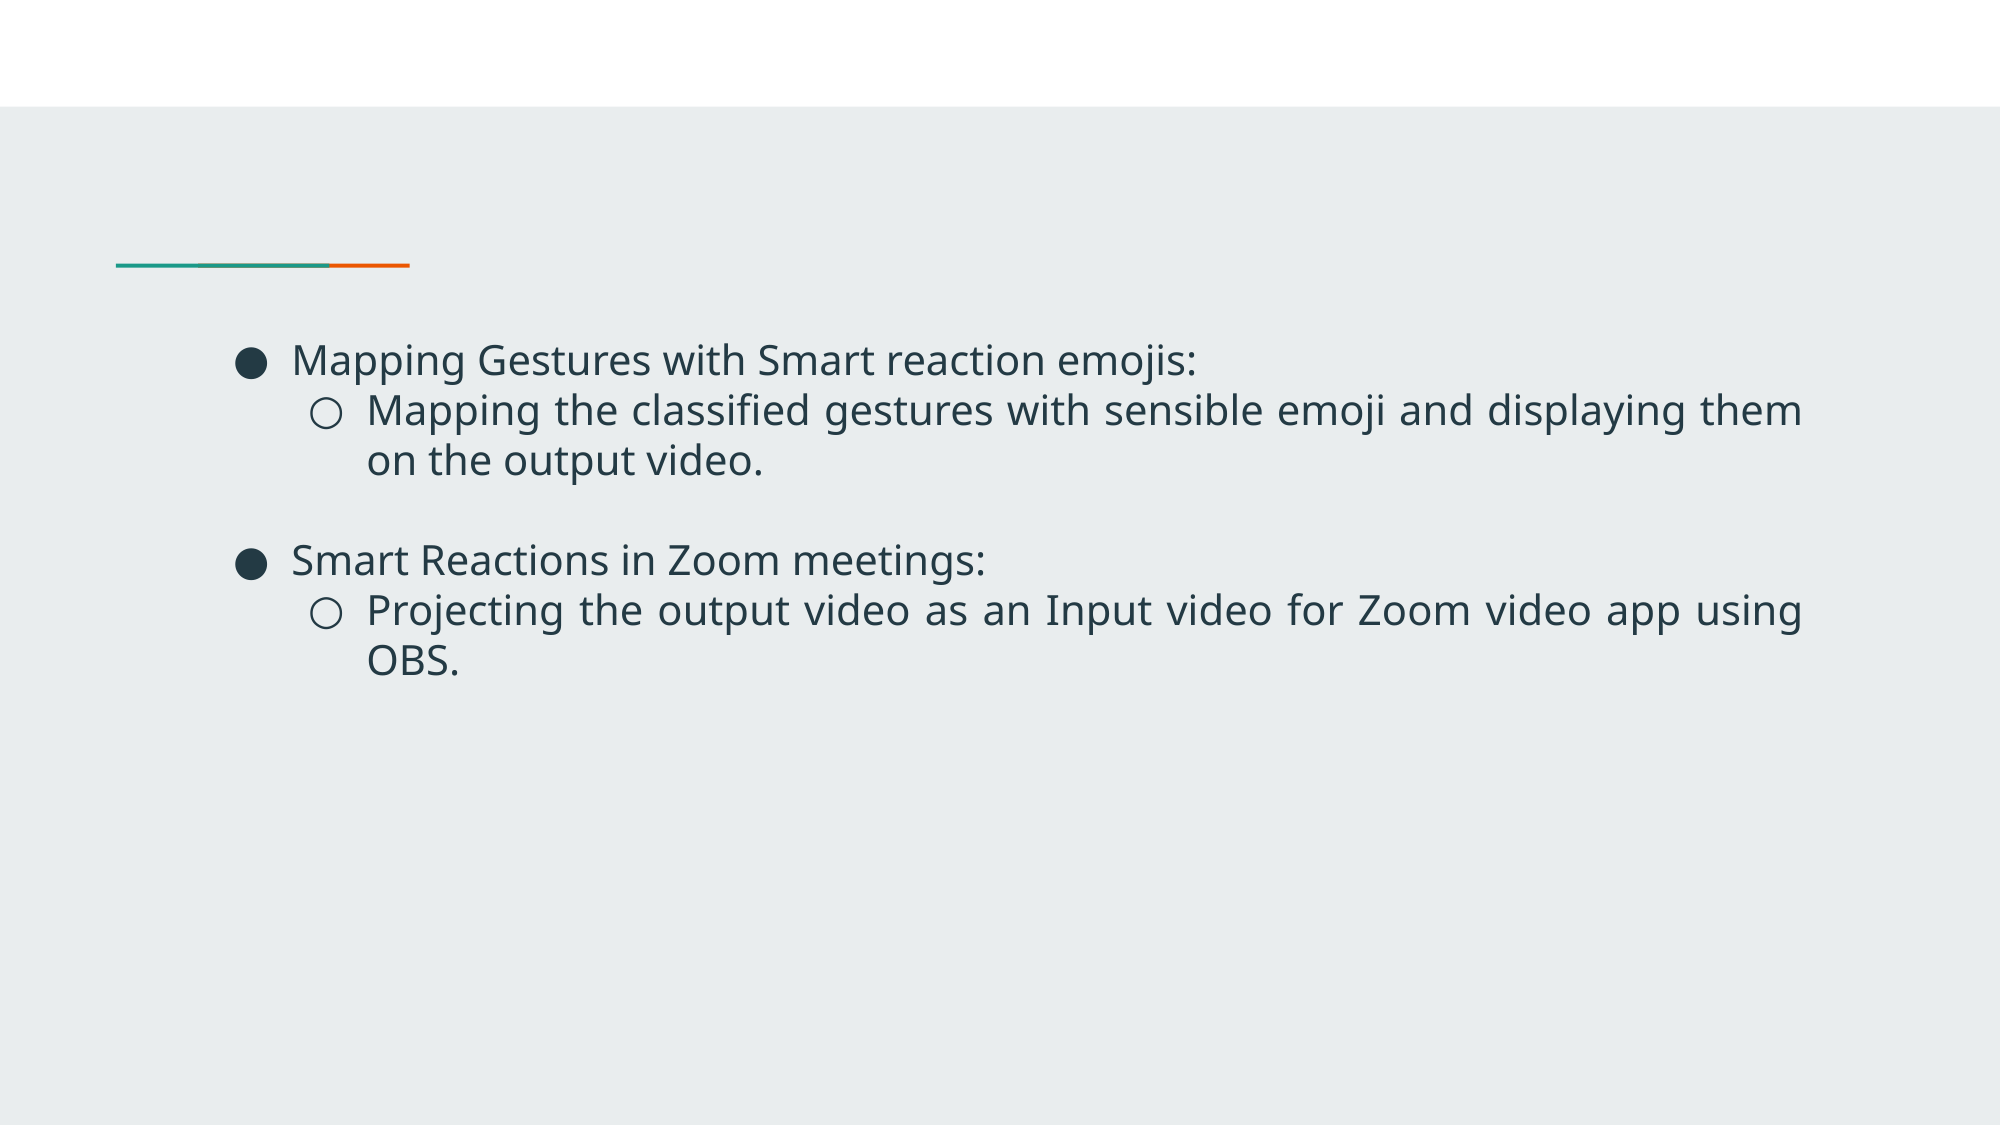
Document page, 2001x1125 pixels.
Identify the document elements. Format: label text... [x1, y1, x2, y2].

text_box Mapping Gestures with Smart reaction emojis: Mapping the classified gestures with sensible emoji and displaying them on the output video. Smart Reactions in Zoom meetings: Projecting the output video as an Input video for Zoom video app using OBS. [201, 318, 1820, 699]
